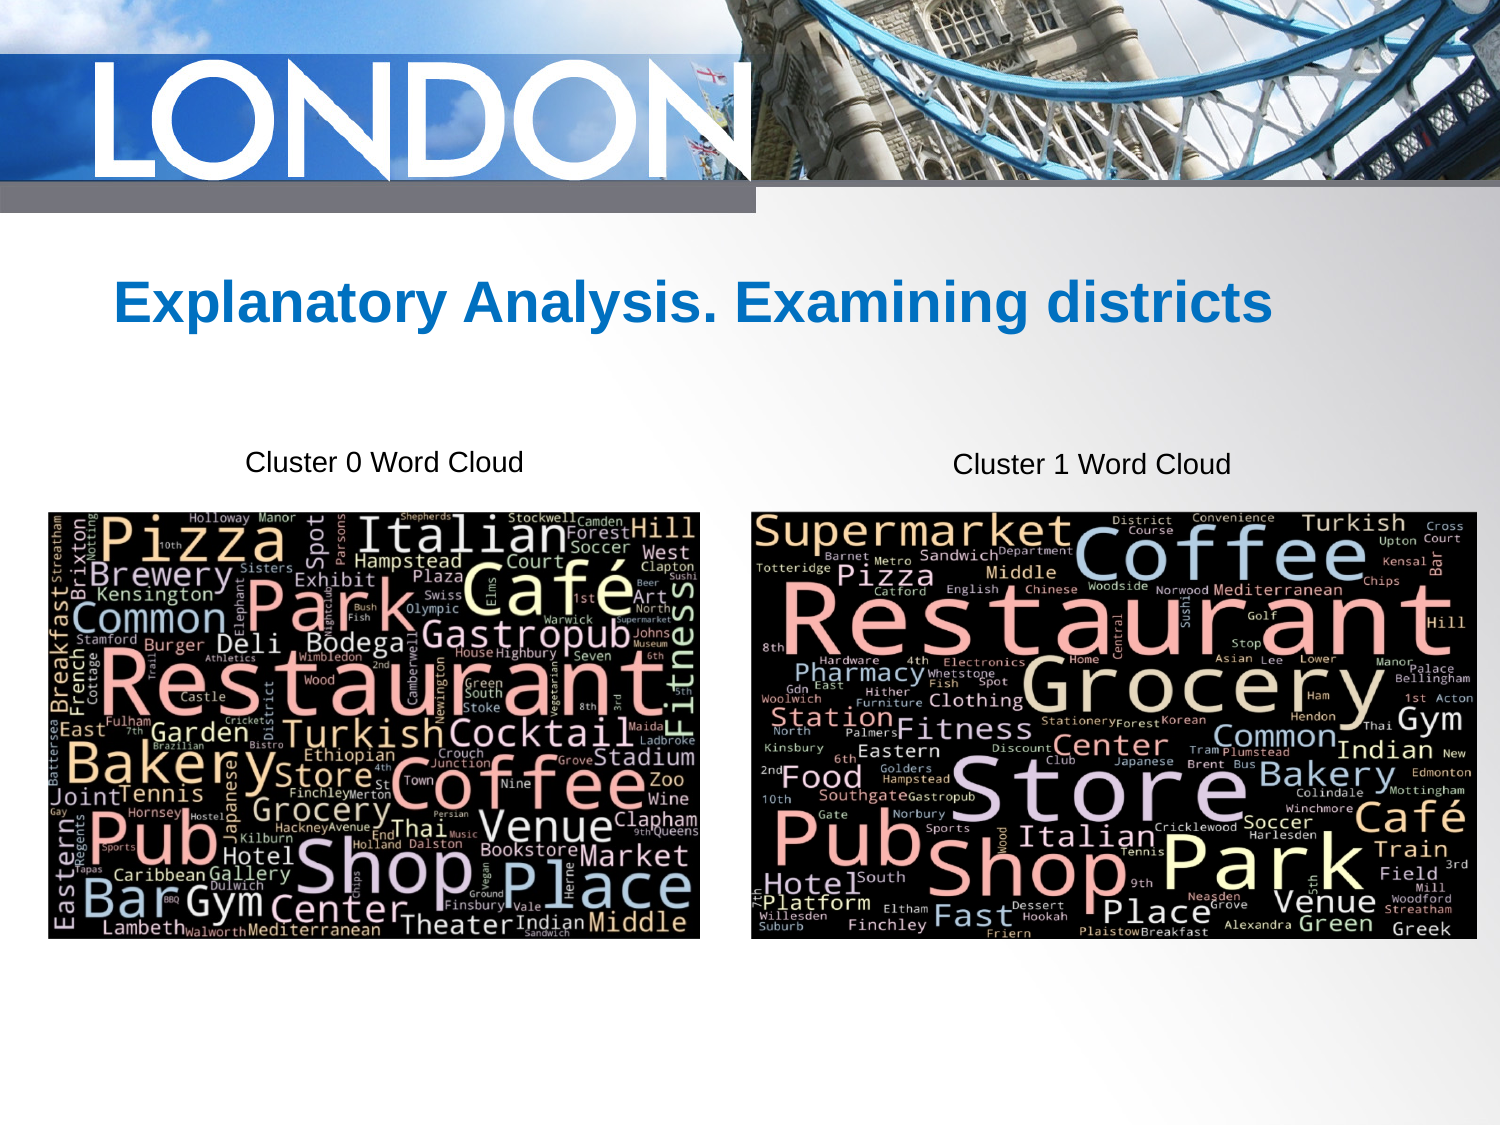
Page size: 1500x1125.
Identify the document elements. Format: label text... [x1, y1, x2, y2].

list Cluster 0 Word Cloud [230, 435, 544, 510]
text_box Cluster 1 Word Cloud [937, 437, 1251, 509]
picture [0, 0, 1500, 1125]
title Explanatory Analysis. Examining districts [98, 236, 1477, 363]
